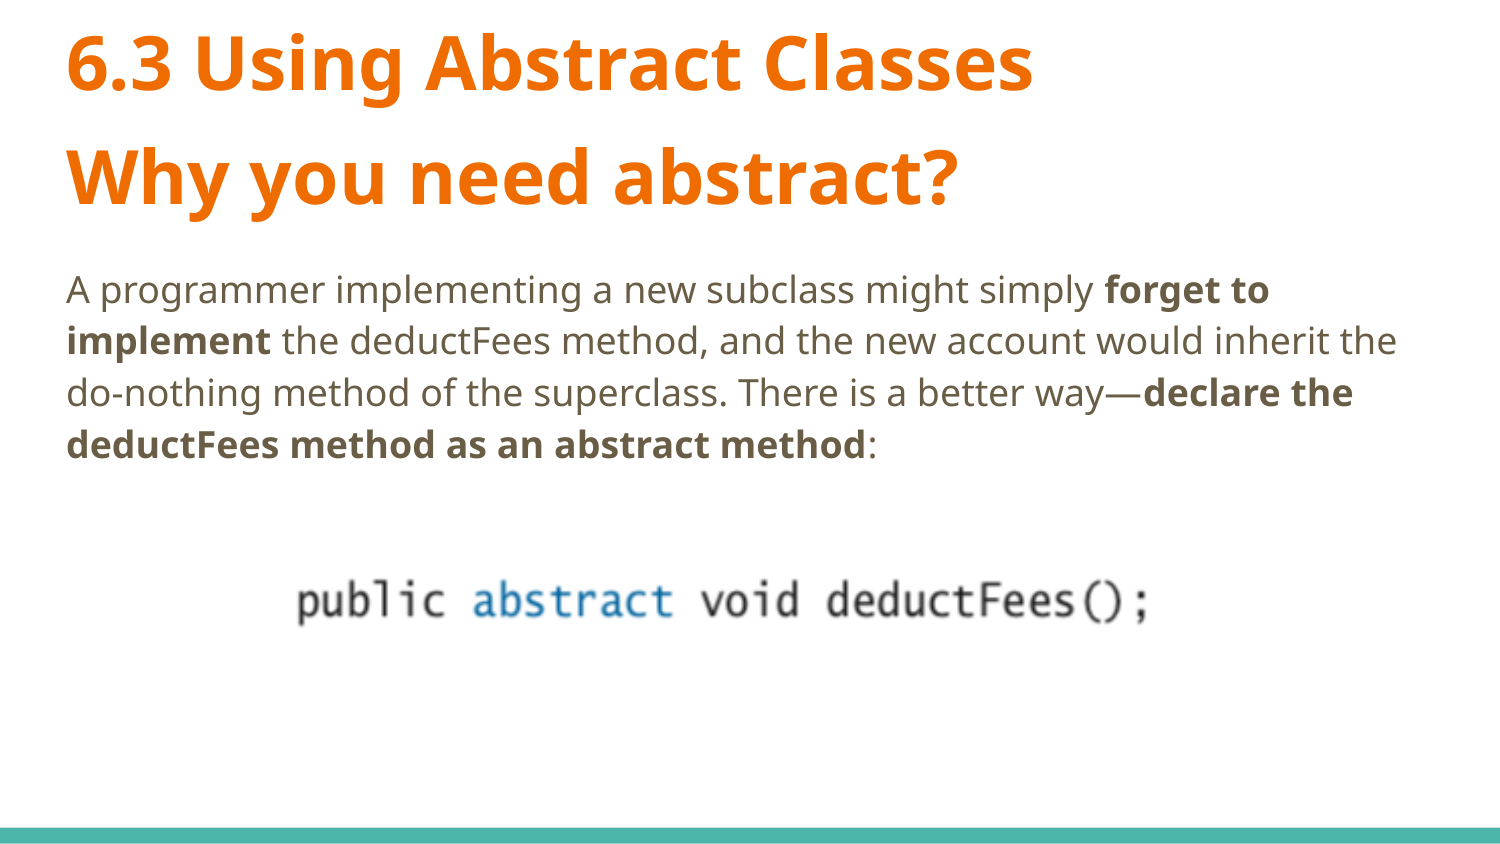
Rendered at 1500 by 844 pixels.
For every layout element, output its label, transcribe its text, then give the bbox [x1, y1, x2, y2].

list A programmer implementing a new subclass might simply forget to implement the deductFees method, and the new account would inherit the do-nothing method of the superclass. There is a better way—declare the deductFees method as an abstract method: [51, 244, 1449, 786]
picture [279, 549, 1221, 655]
title 6.3 Using Abstract Classes [51, 0, 1449, 116]
title Why you need abstract? [51, 116, 1449, 231]
